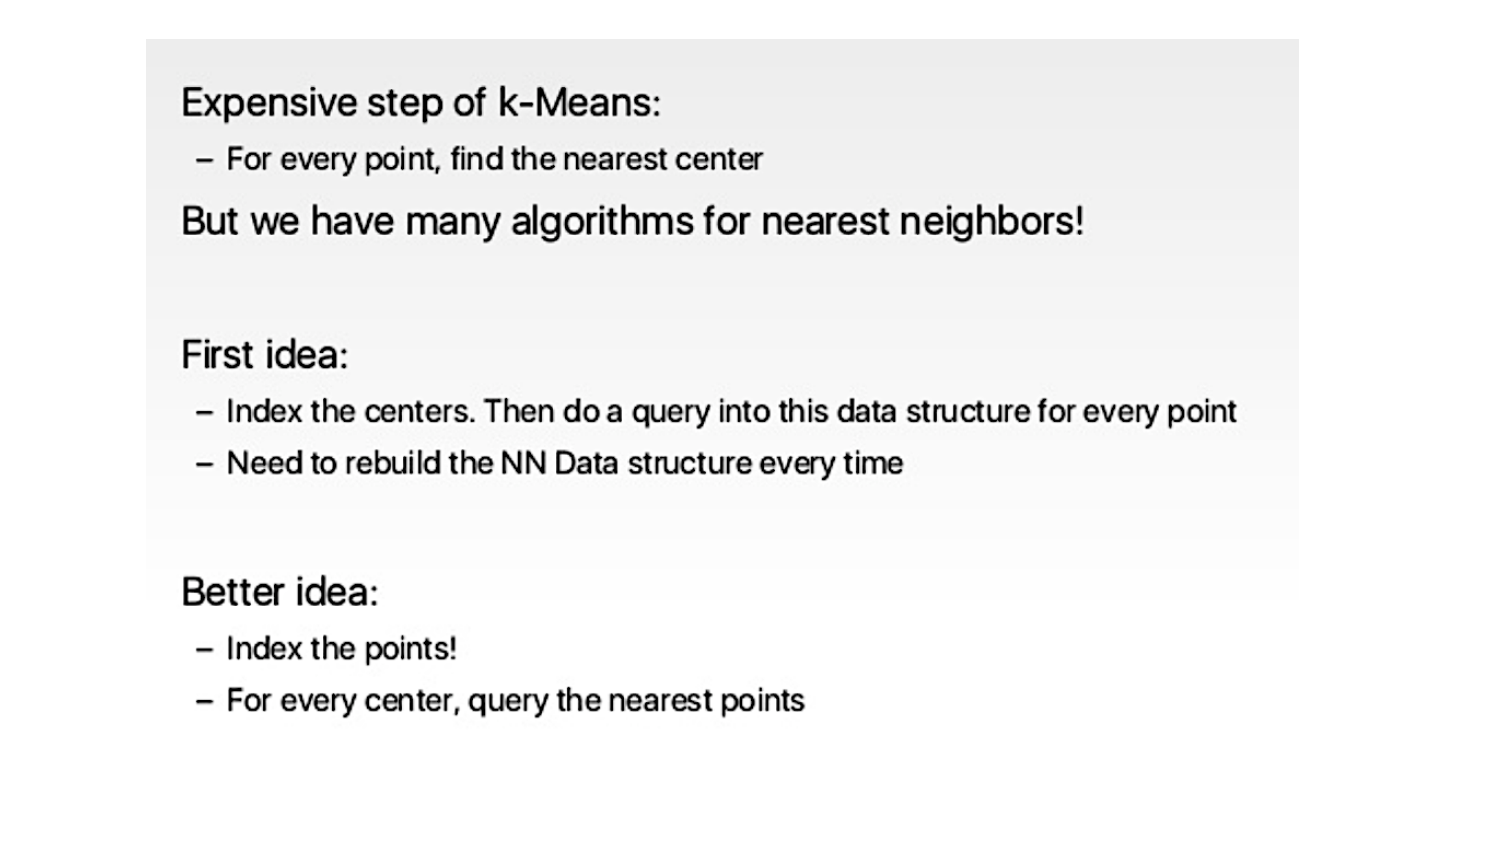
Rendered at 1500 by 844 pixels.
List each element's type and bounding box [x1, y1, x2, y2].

picture [145, 38, 1300, 770]
